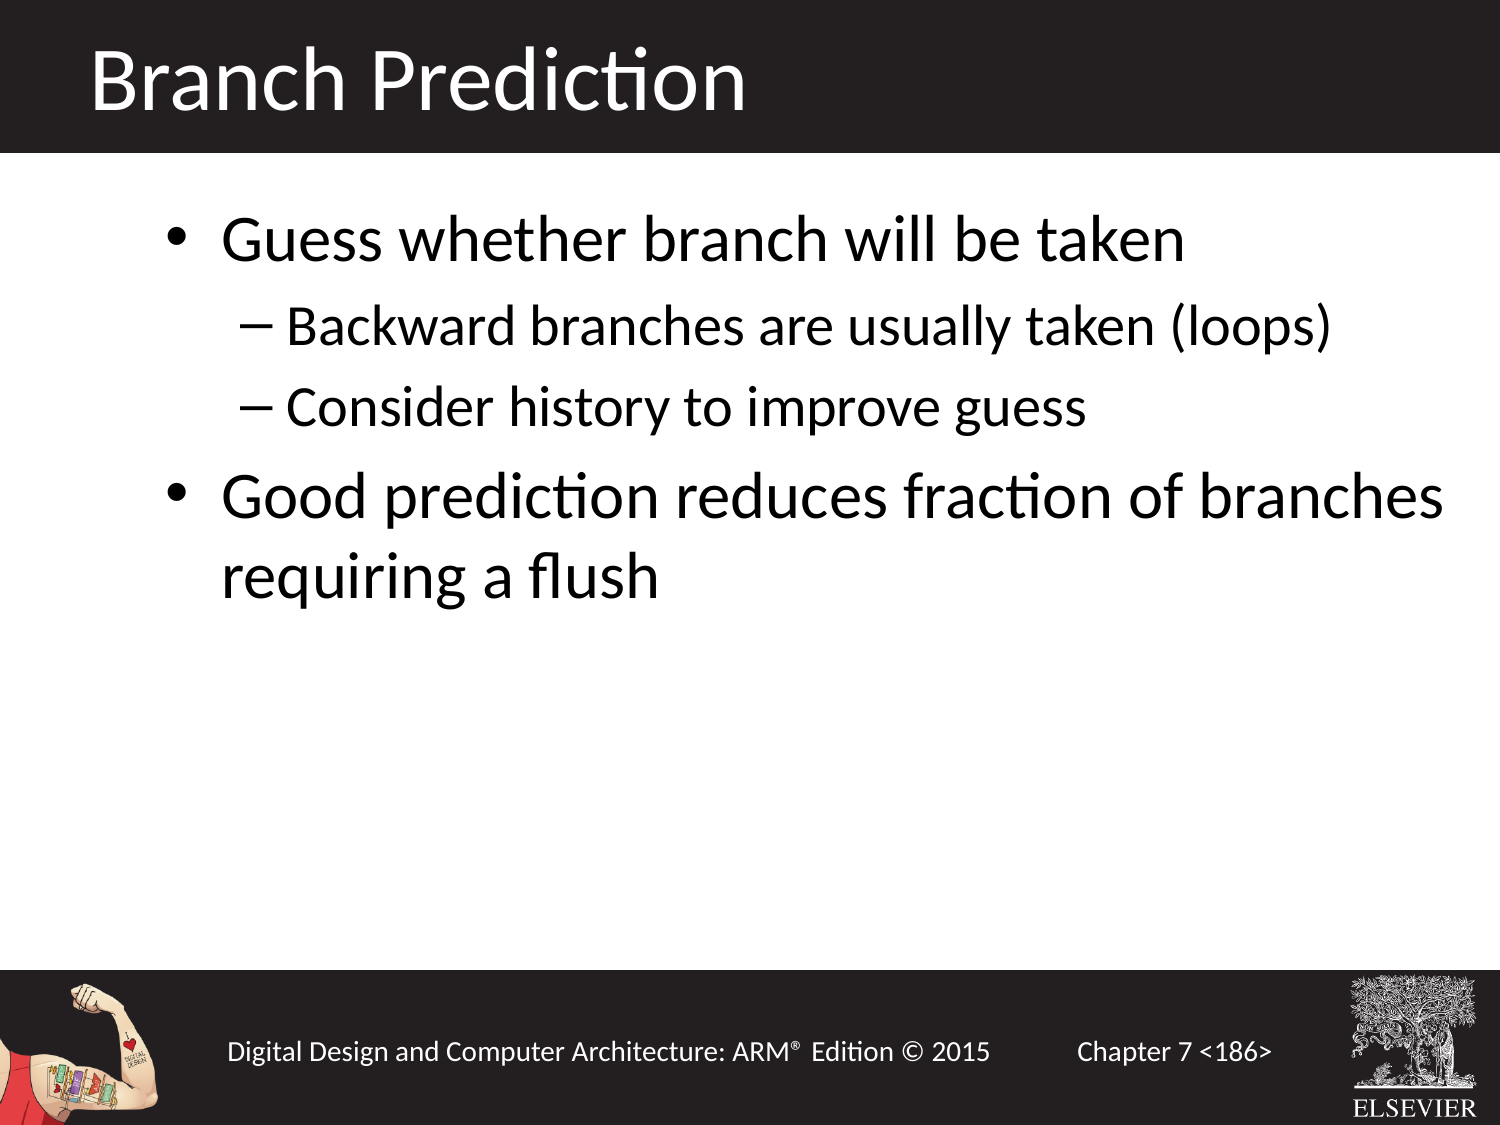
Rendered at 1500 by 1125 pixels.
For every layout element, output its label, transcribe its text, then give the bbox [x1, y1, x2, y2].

text_box Branch Prediction [75, 11, 1375, 136]
picture [1350, 974, 1477, 1117]
picture [0, 979, 163, 1125]
list Guess whether branch will be taken Backward branches are usually taken (loops) Consider history to improve guess Good prediction reduces fraction of branches requiring a flush [150, 187, 1500, 930]
